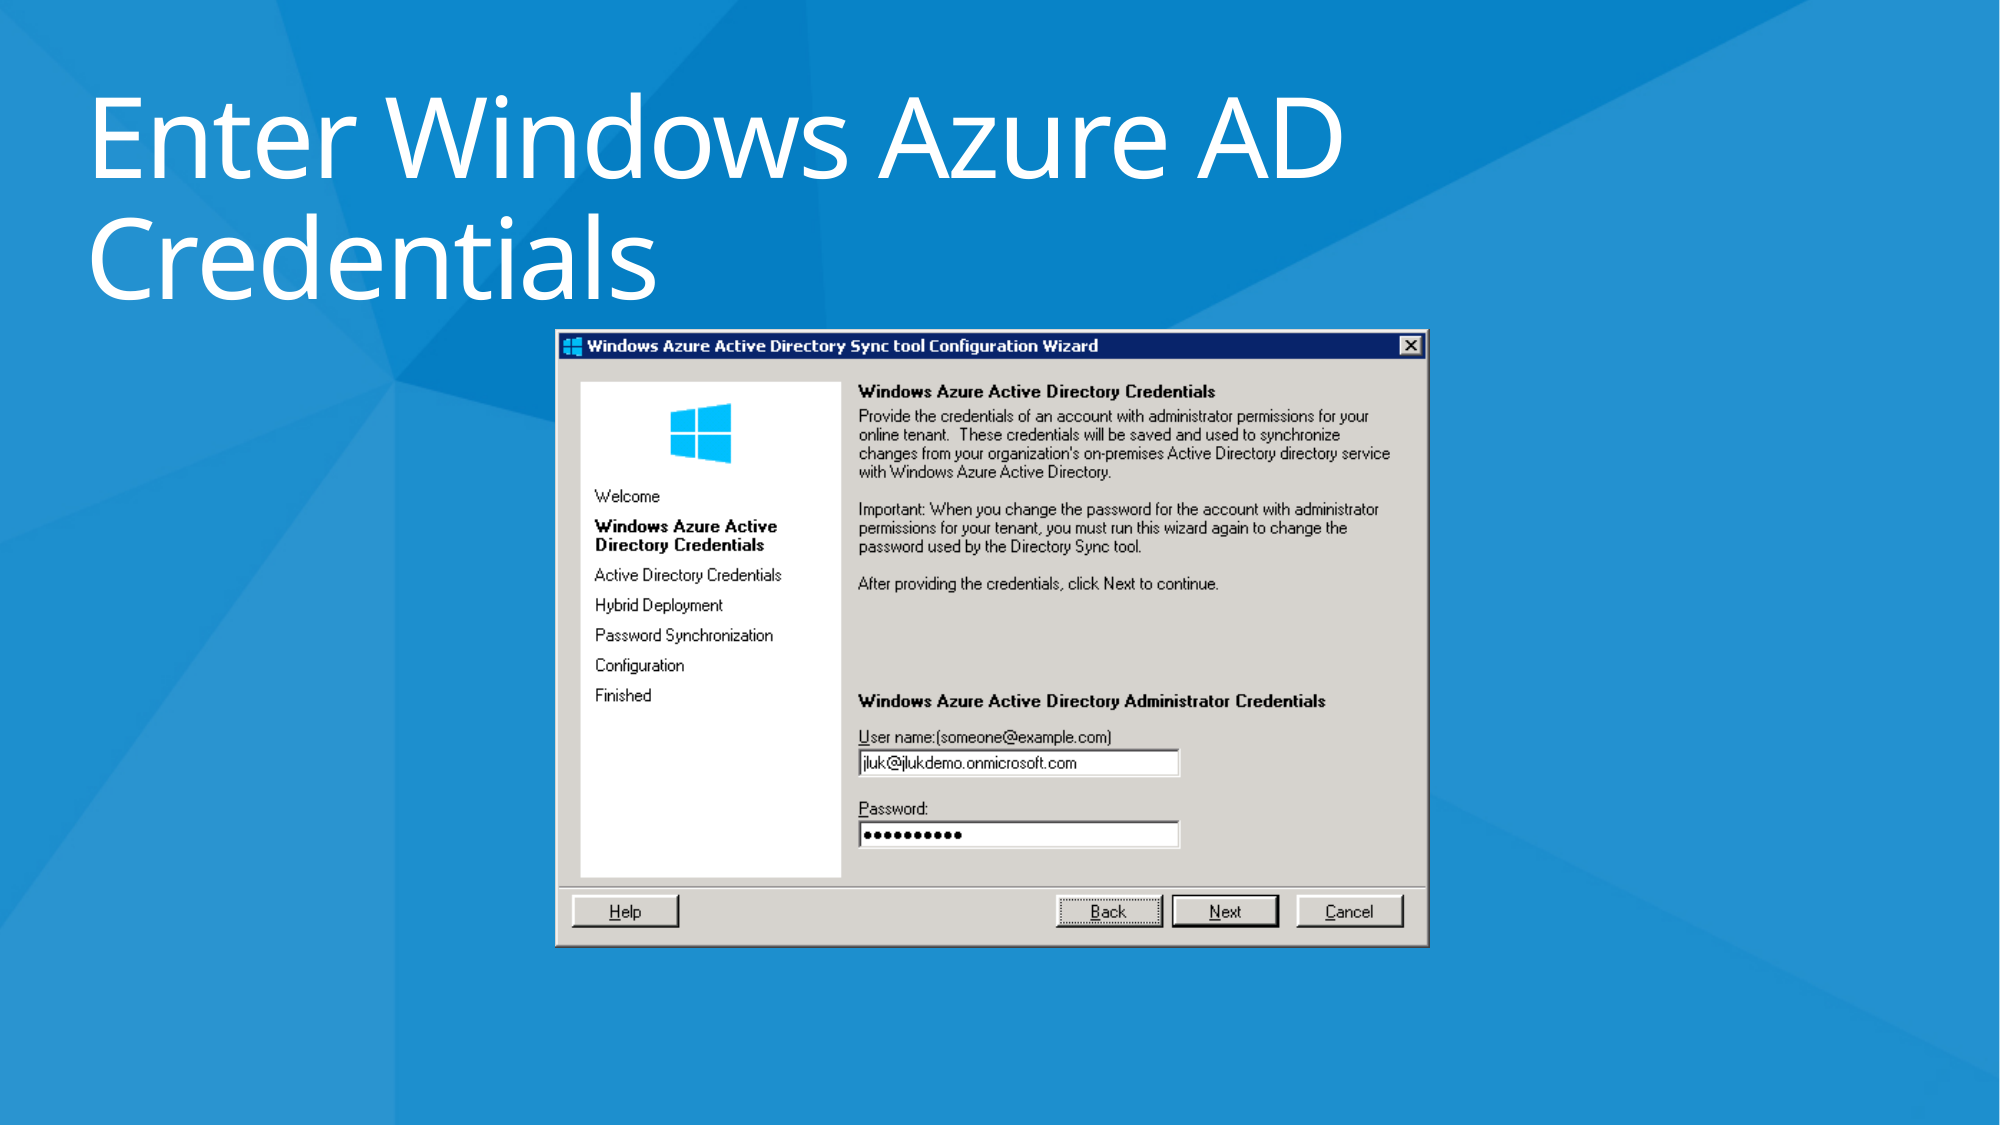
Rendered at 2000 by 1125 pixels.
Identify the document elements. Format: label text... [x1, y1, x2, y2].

picture [0, 0, 2000, 1125]
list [555, 329, 1430, 948]
title Enter Windows Azure AD Credentials [85, 81, 1914, 204]
